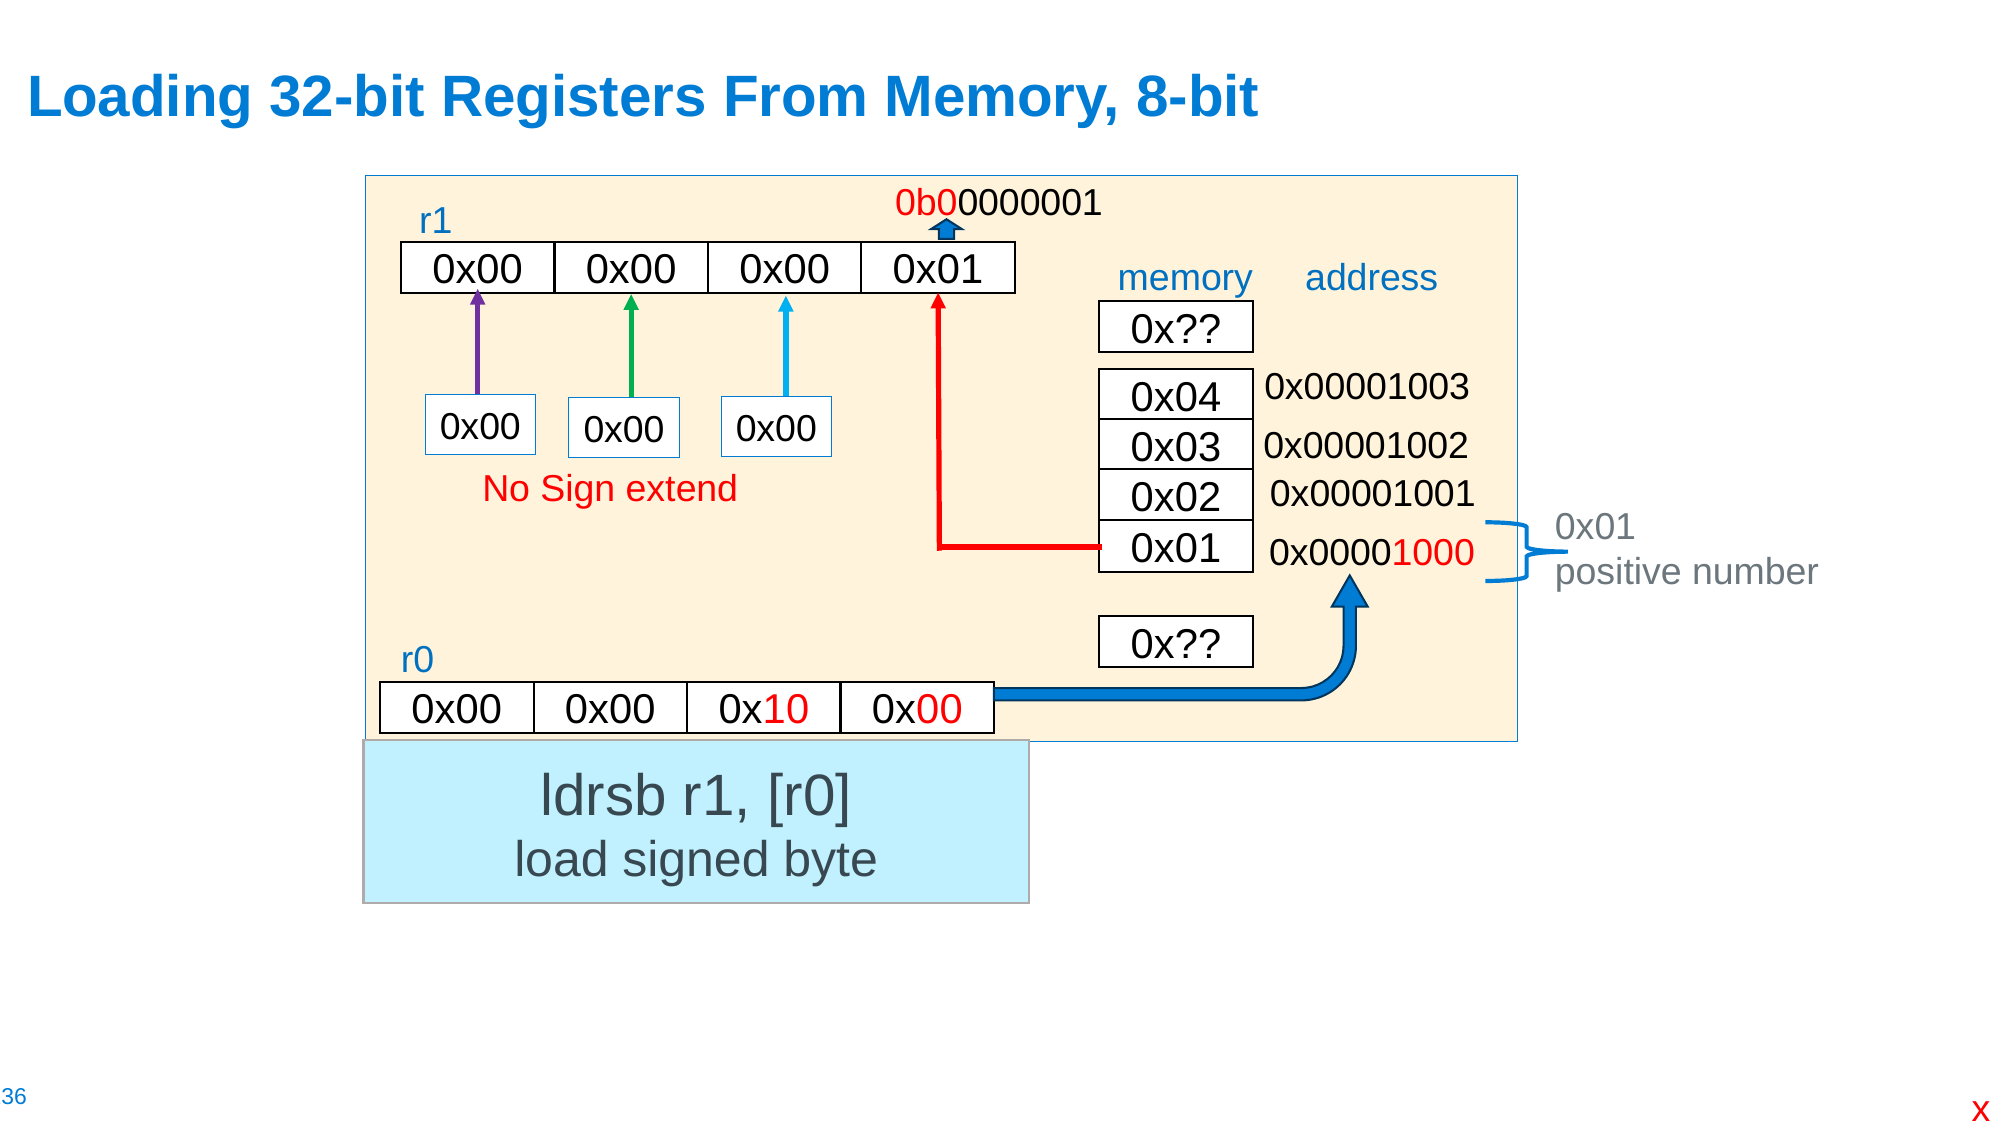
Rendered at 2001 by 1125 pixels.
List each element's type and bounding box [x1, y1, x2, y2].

title [12, 19, 1987, 137]
text_box [362, 170, 1834, 904]
text_box [1956, 1076, 2000, 1125]
